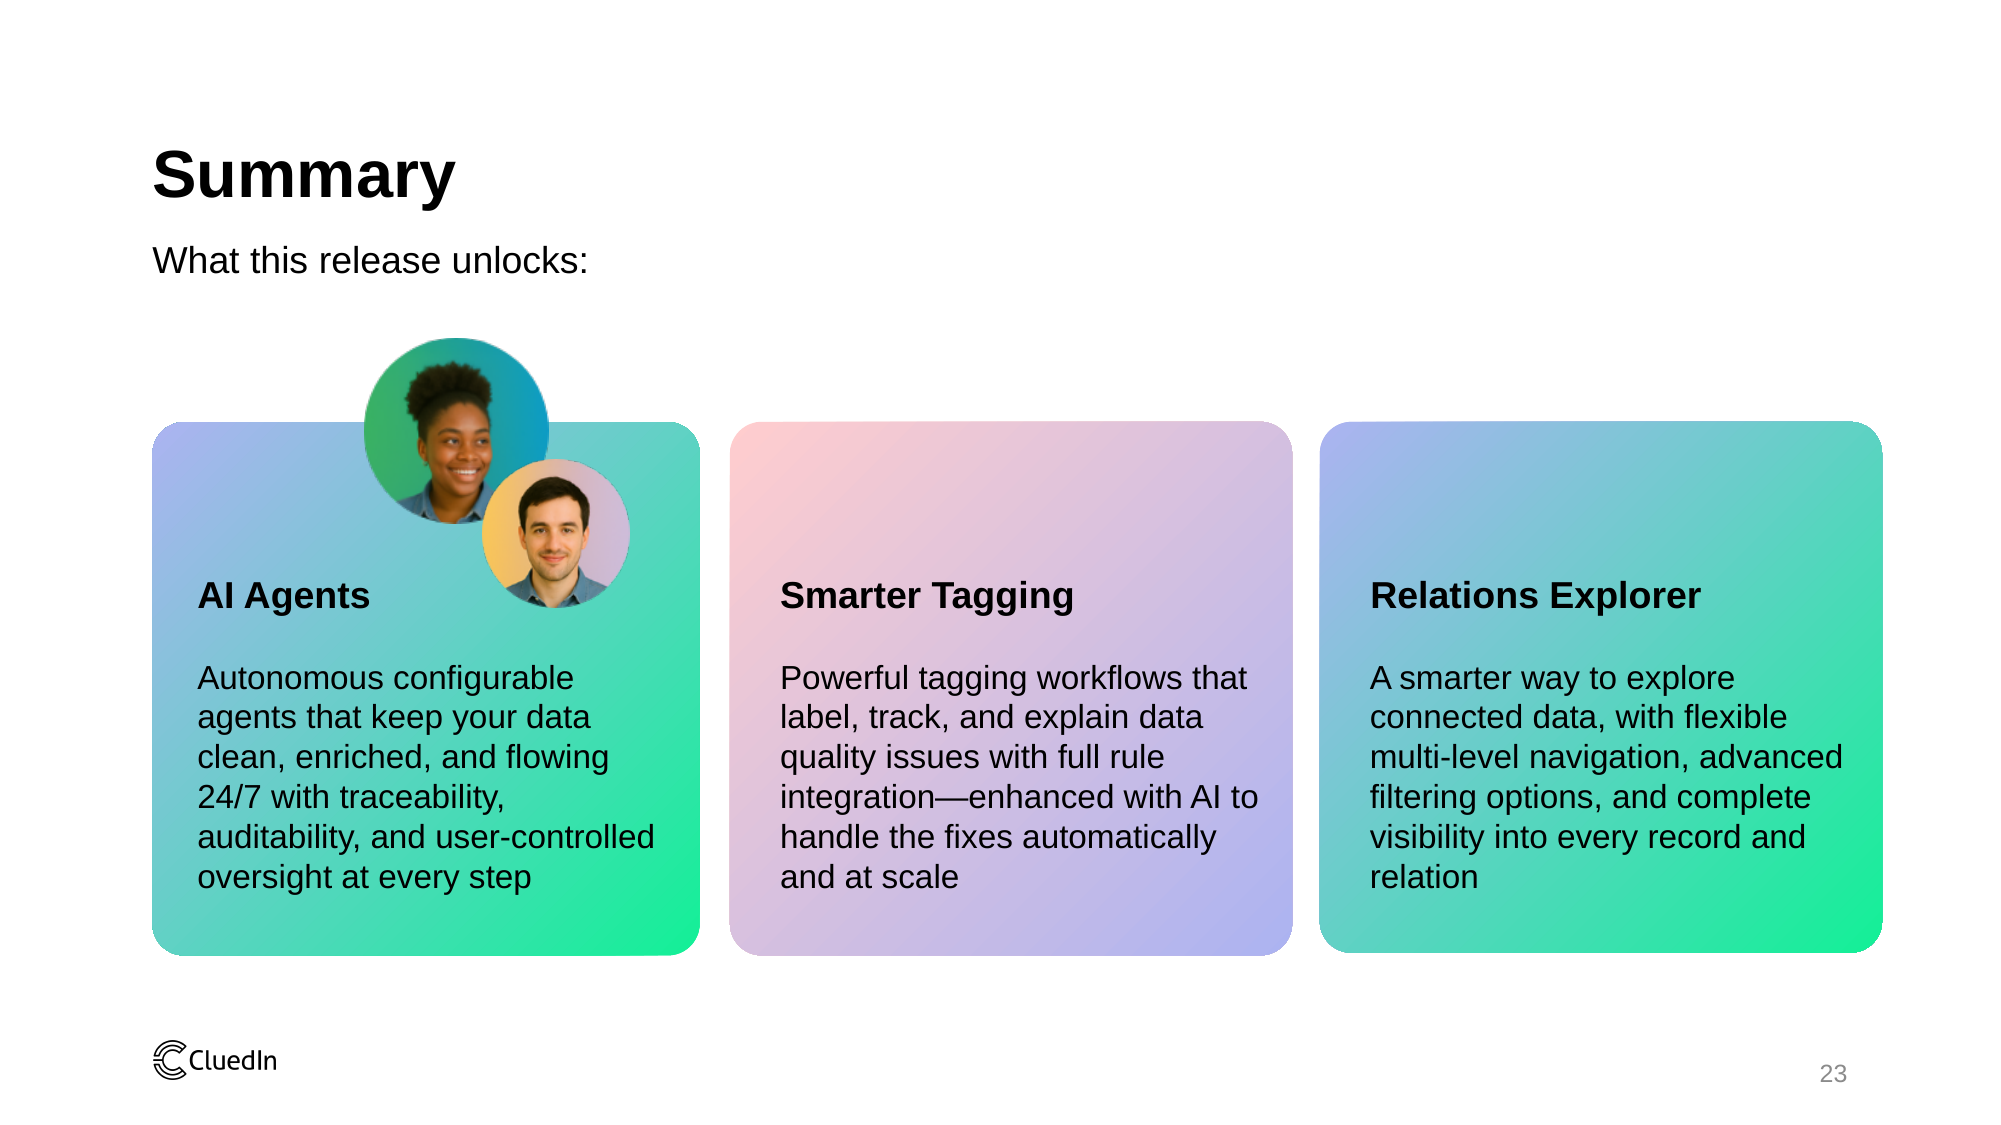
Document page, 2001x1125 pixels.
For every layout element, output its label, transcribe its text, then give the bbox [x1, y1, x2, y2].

slide_number 23 [1412, 1042, 1863, 1103]
text_box Autonomous configurable agents that keep your data clean, enriched, and flowing 24/7 with traceability, auditability, and user-controlled oversight at every step [182, 648, 684, 903]
text_box Smarter Tagging [765, 564, 1285, 624]
text_box A smarter way to explore connected data, with flexible multi-level navigation, advanced filtering options, and complete visibility into every record and relation [1355, 648, 1875, 903]
text_box Relations Explorer [1355, 564, 1876, 624]
title Summary [137, 92, 1863, 259]
picture [364, 338, 630, 608]
text_box [1318, 420, 1884, 954]
picture [153, 1040, 276, 1080]
text_box Powerful tagging workflows that label, track, and explain data quality issues with full rule integration—enhanced with AI to handle the fixes automatically and at scale [765, 648, 1285, 903]
text_box AI Agents [182, 564, 702, 624]
text_box [151, 421, 701, 957]
text_box [728, 420, 1294, 957]
text_box What this release unlocks: [137, 228, 1138, 289]
